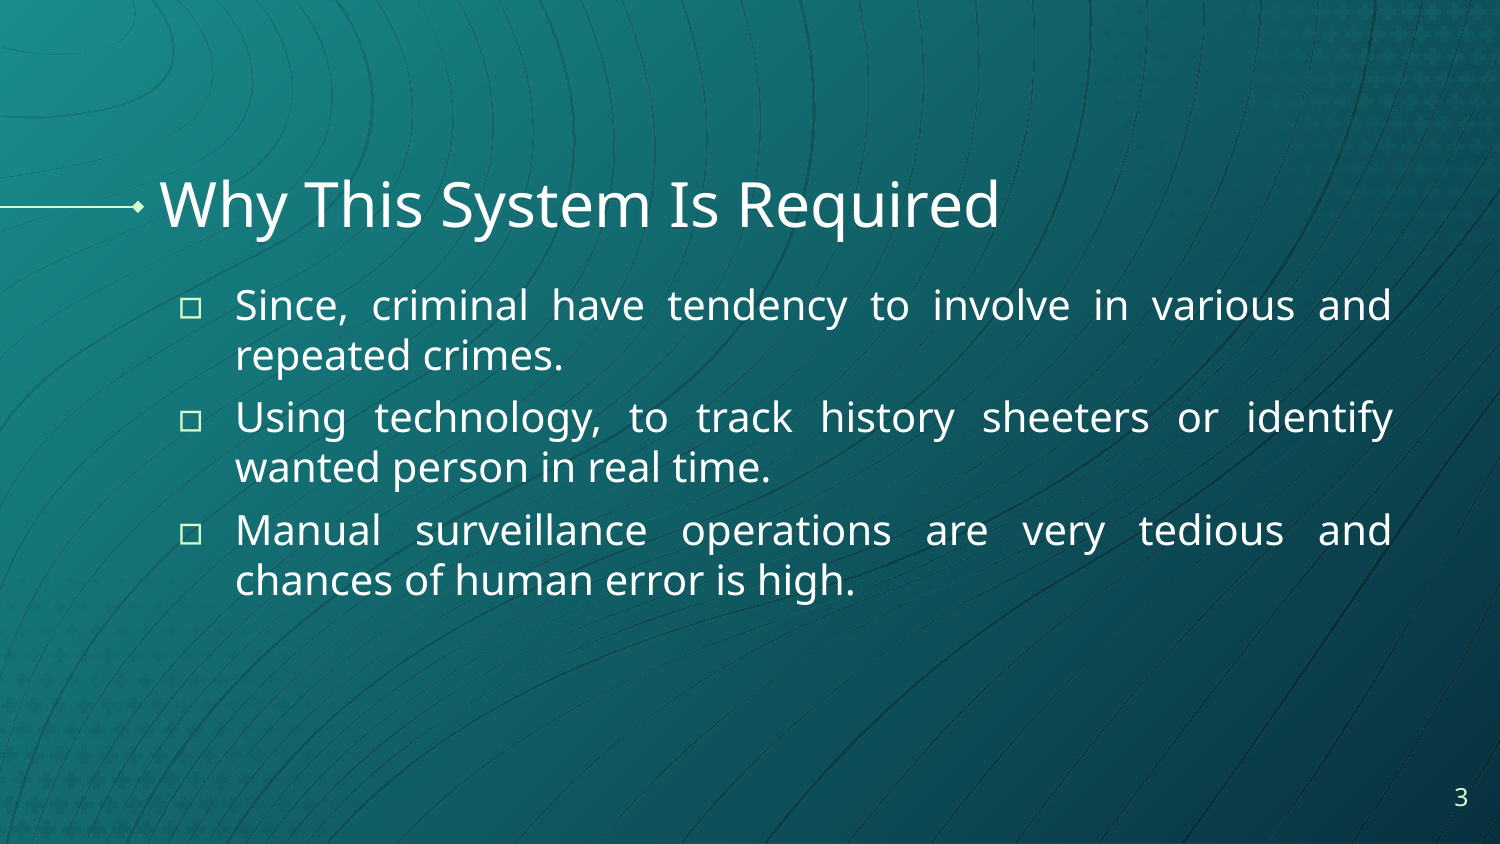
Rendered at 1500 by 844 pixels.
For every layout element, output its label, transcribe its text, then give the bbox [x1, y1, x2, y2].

slide_number 3 [1378, 766, 1469, 832]
title Why This System Is Required [159, 174, 1340, 240]
list Since, criminal have tendency to involve in various and repeated crimes. Using technology, to track history sheeters or identify wanted person in real time. Manual surveillance operations are very tedious and chances of human error is high. [159, 278, 1394, 767]
